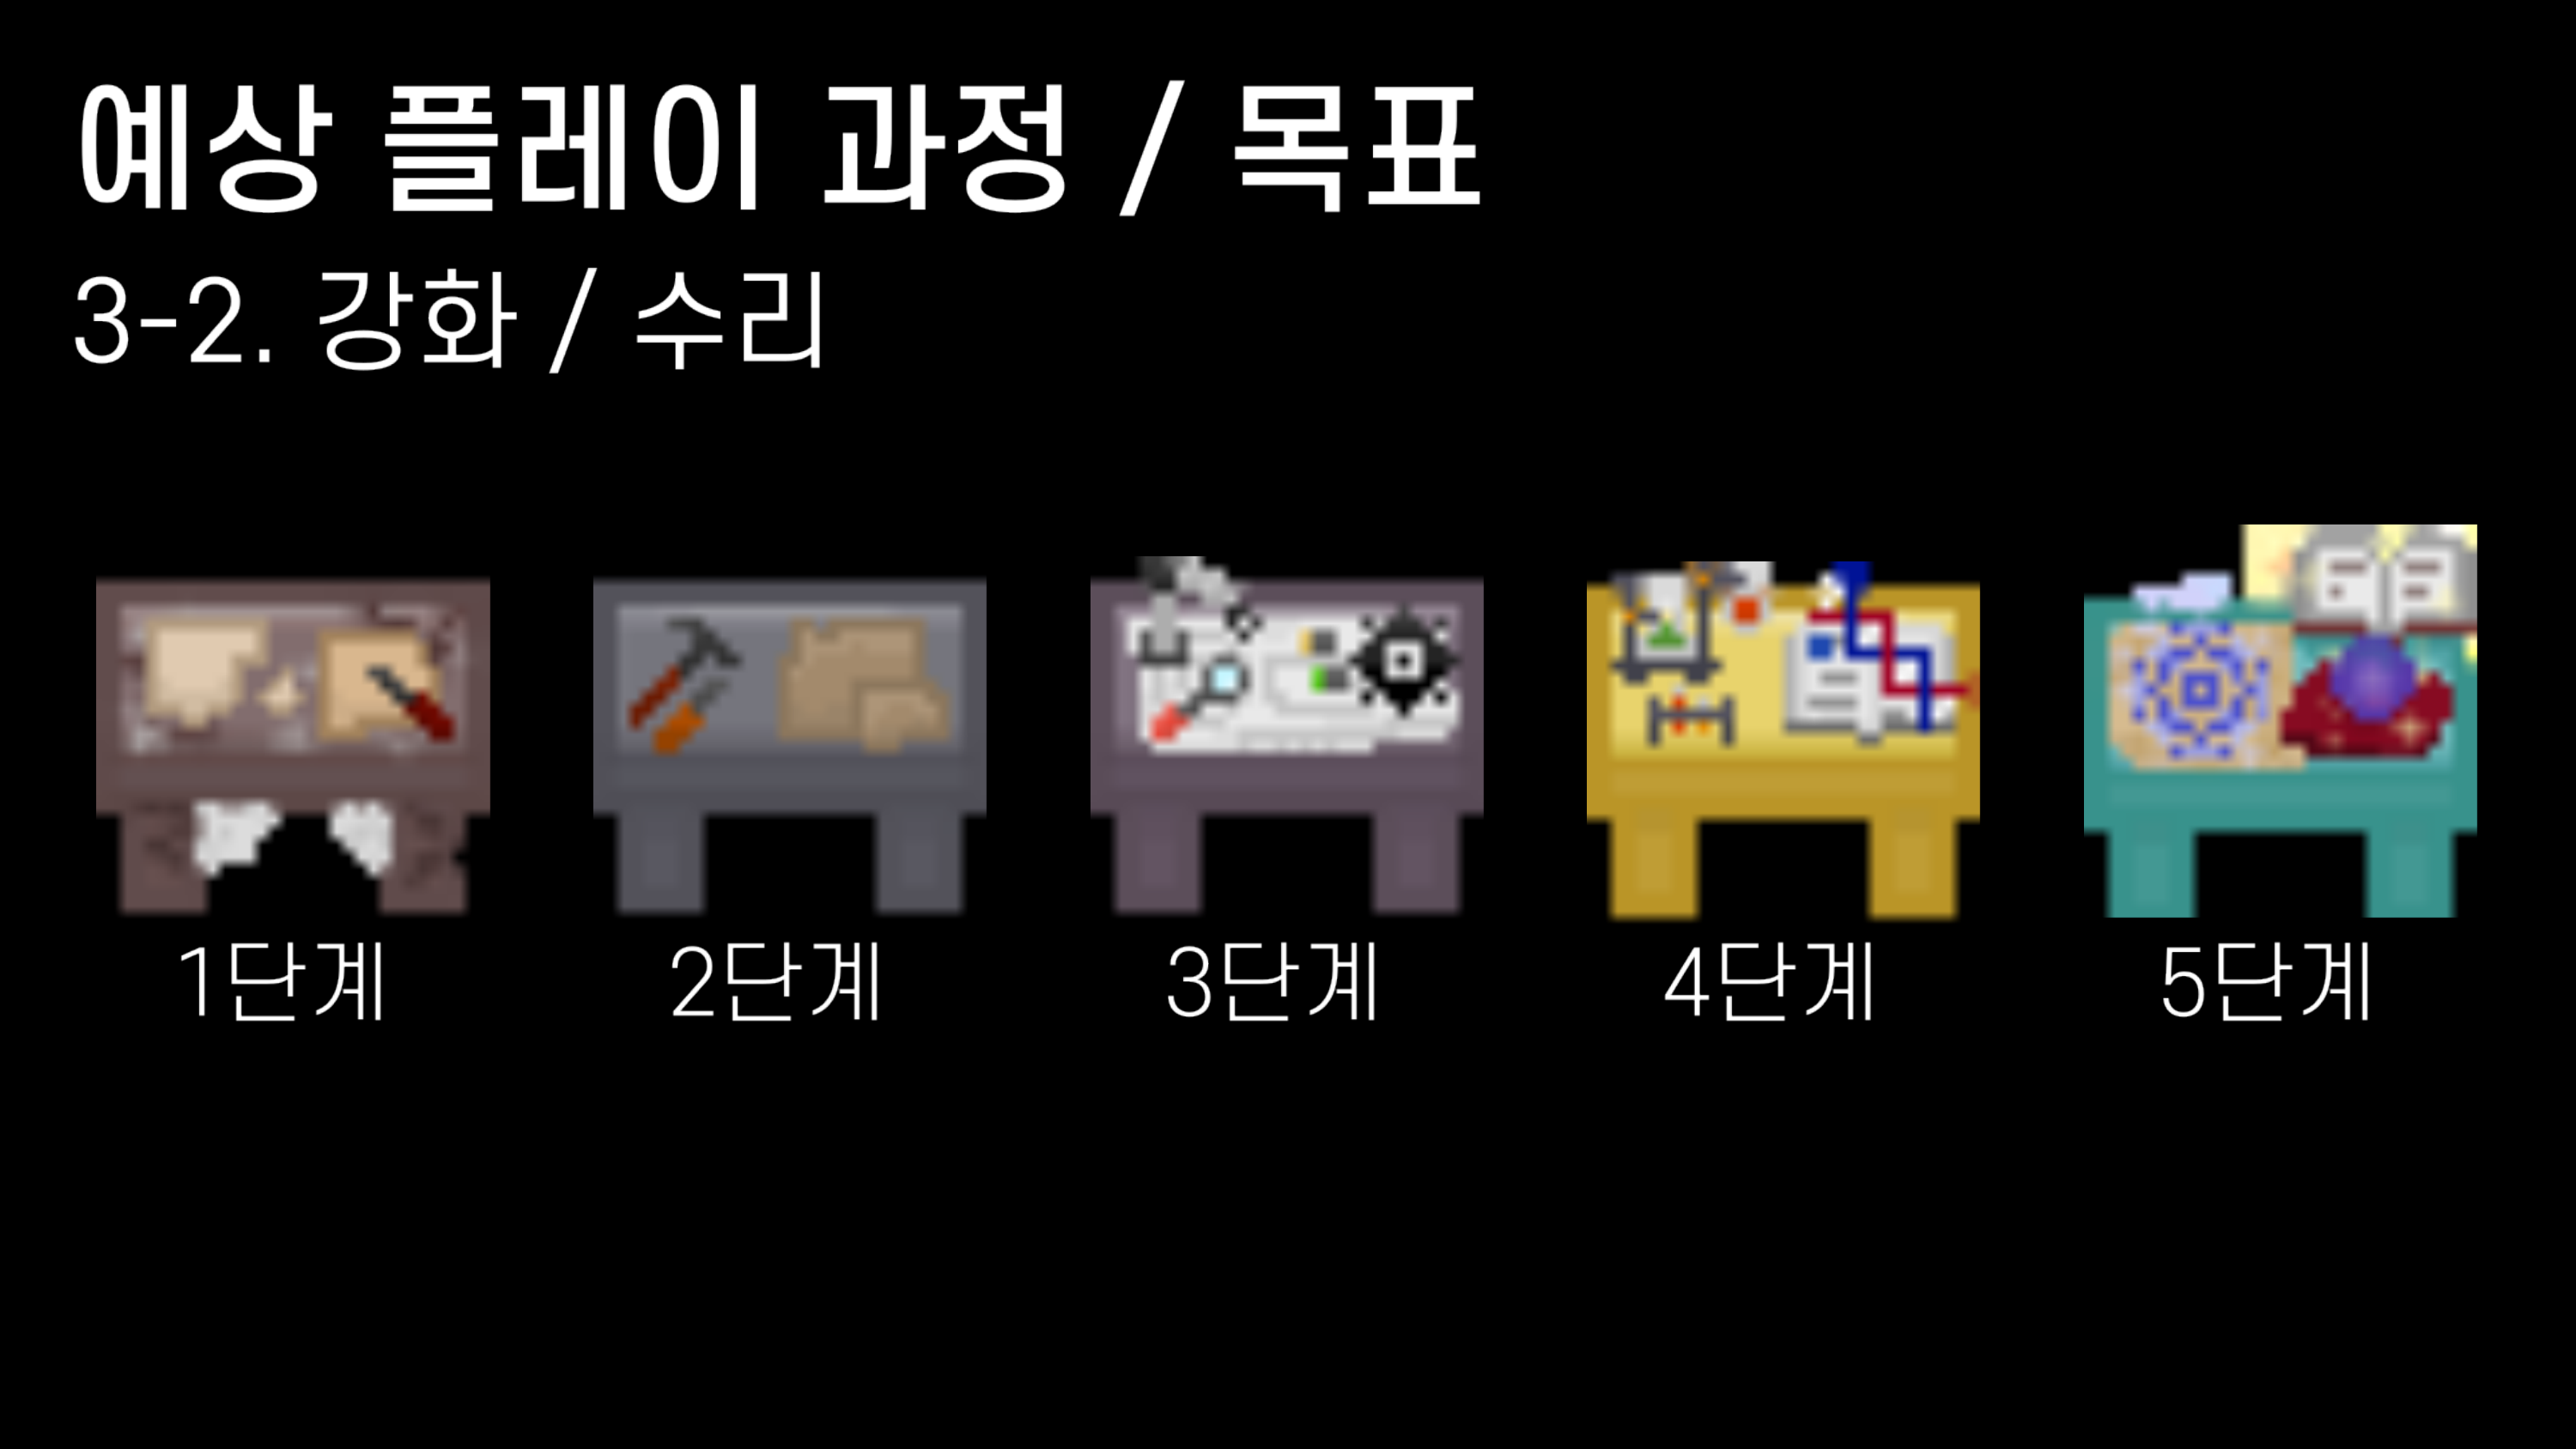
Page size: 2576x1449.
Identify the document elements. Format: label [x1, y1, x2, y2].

picture [48, 29, 1542, 422]
text_box [96, 556, 492, 951]
picture [1150, 906, 1415, 1061]
text_box [1587, 561, 1983, 957]
picture [155, 906, 422, 1061]
picture [1646, 906, 1912, 1061]
text_box [2084, 524, 2479, 919]
text_box [593, 556, 989, 951]
picture [653, 906, 918, 1061]
picture [2143, 906, 2409, 1061]
text_box [1090, 556, 1485, 951]
